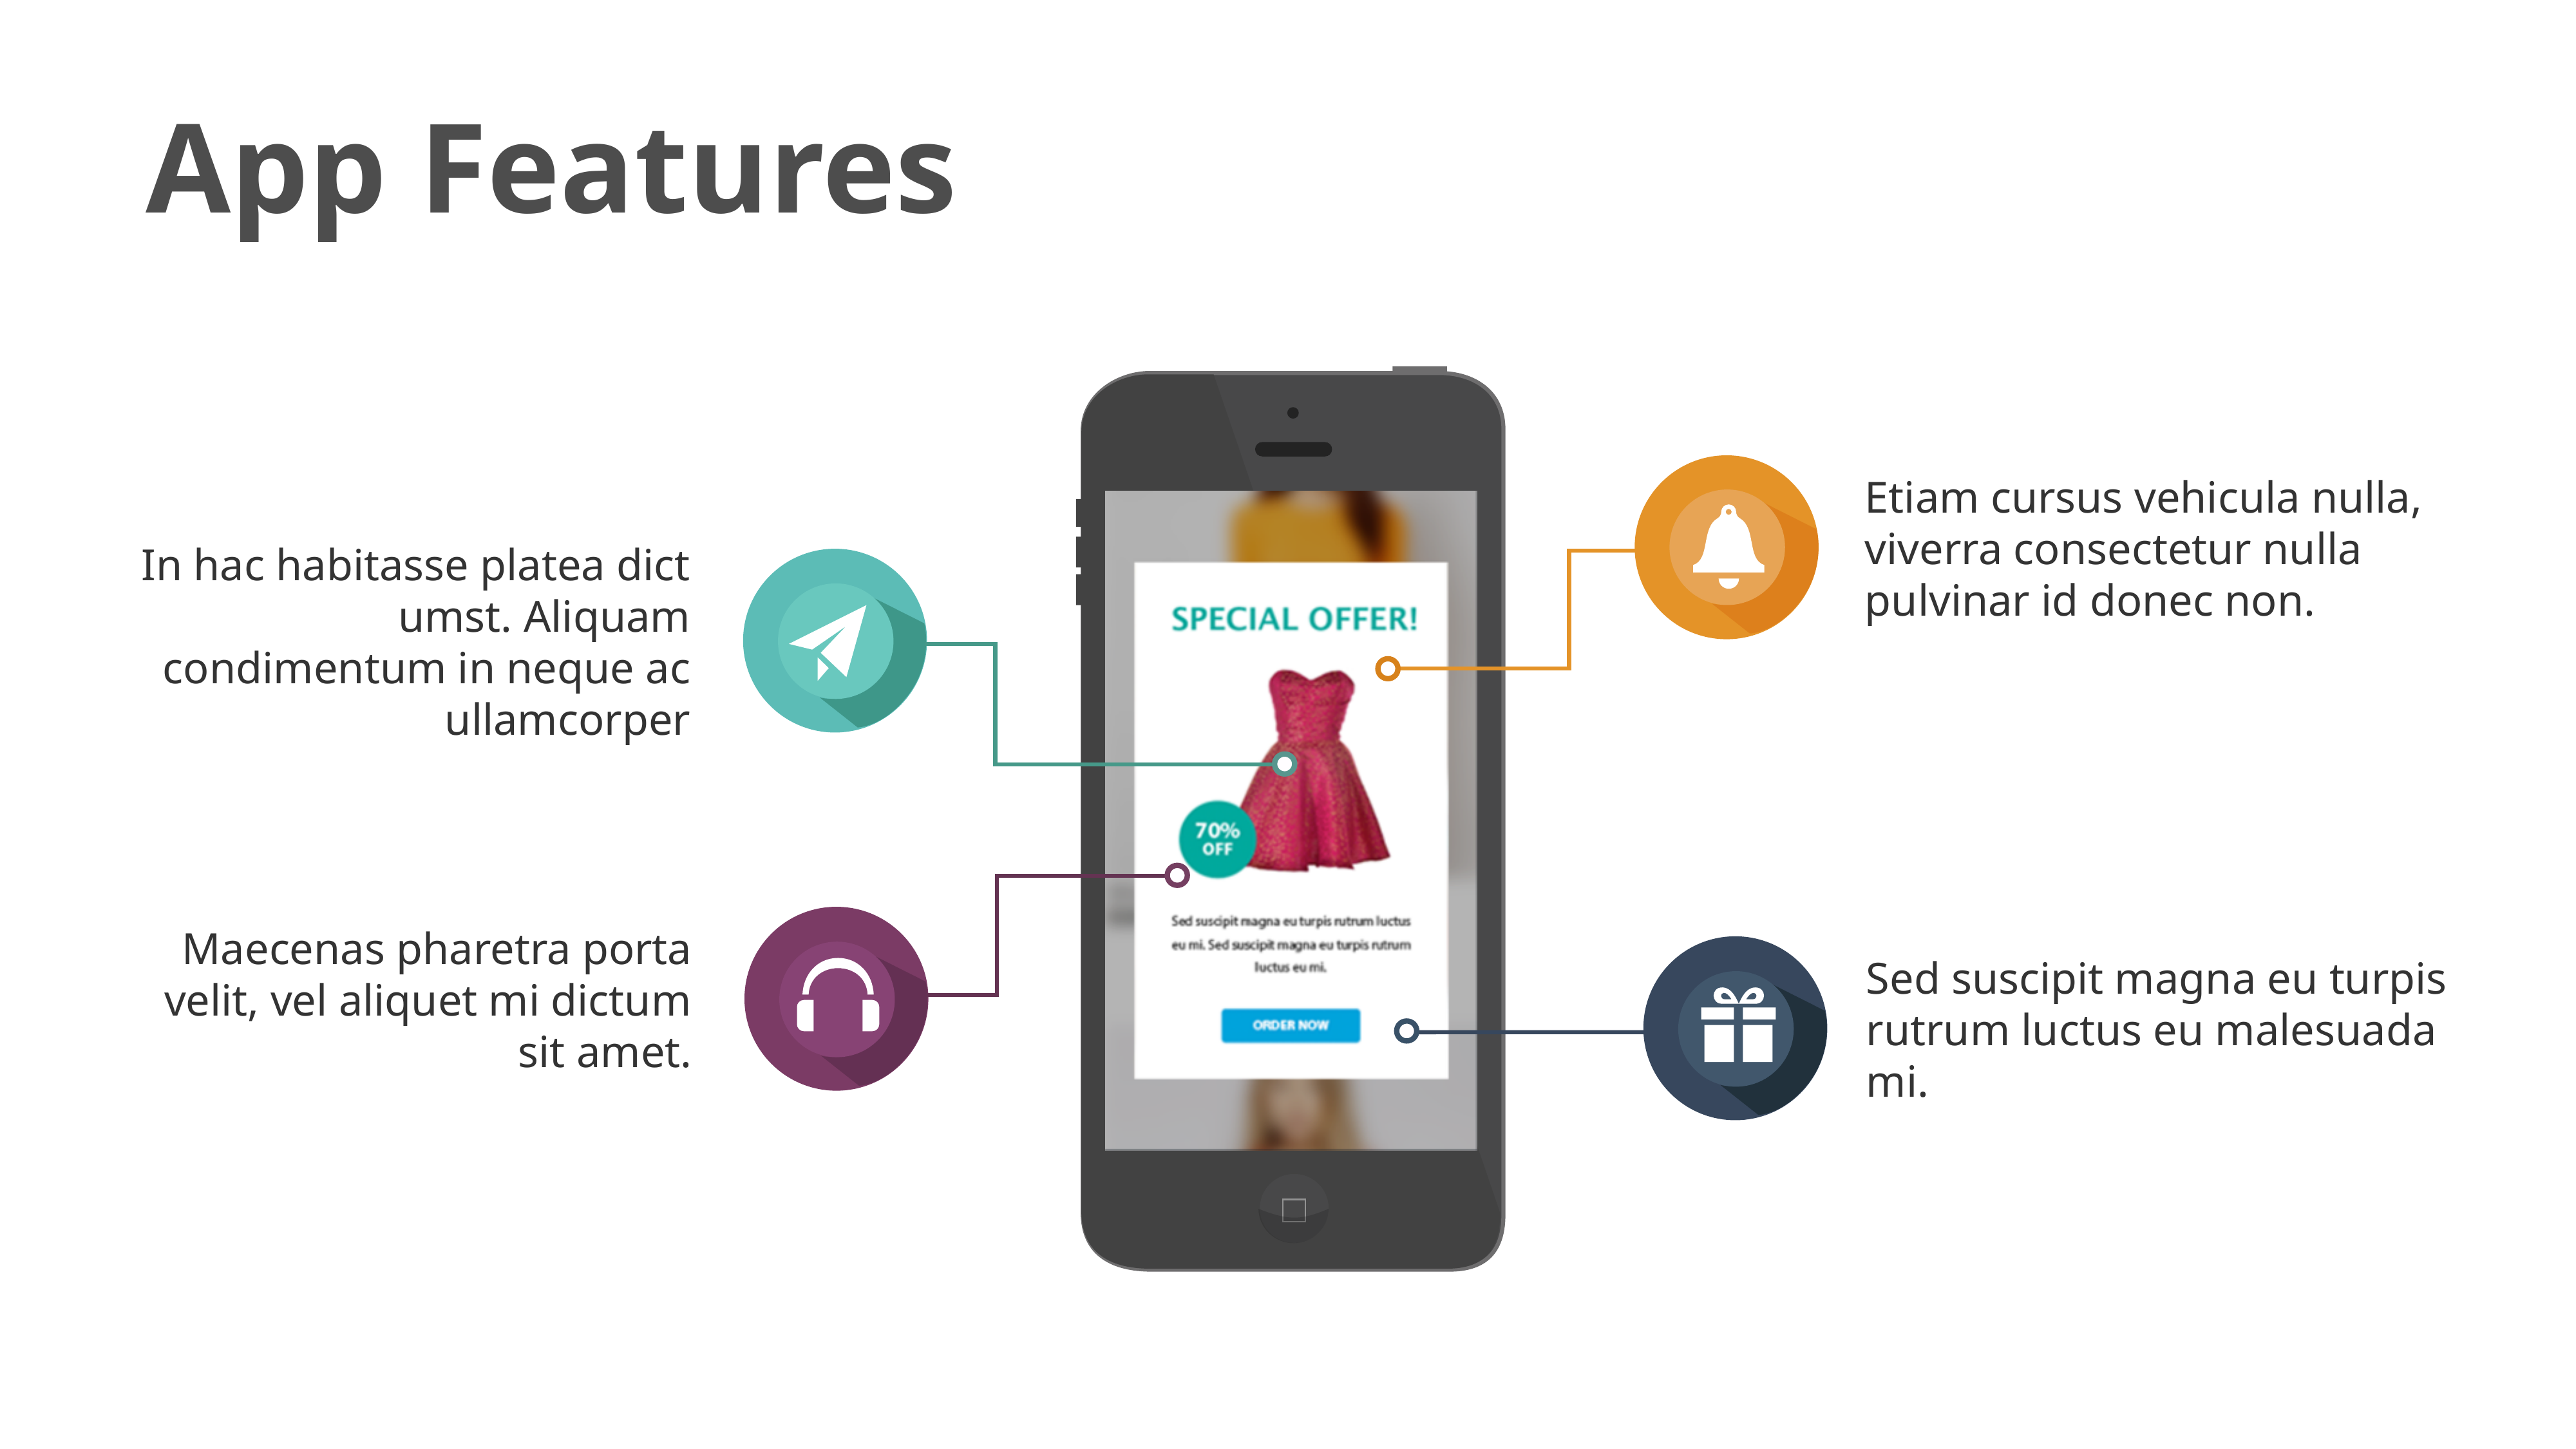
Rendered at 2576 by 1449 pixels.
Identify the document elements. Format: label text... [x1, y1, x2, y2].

text_box [1075, 536, 1081, 568]
text_box [1258, 1209, 1329, 1244]
text_box [927, 875, 1105, 995]
text_box [743, 549, 927, 733]
text_box [1081, 764, 1105, 875]
text_box [1701, 1007, 1734, 1020]
text_box [802, 958, 874, 995]
text_box [1643, 936, 1826, 1121]
text_box [1081, 907, 1501, 1269]
text_box [1718, 578, 1739, 589]
text_box [819, 598, 927, 728]
text_box [1704, 1025, 1734, 1063]
text_box App Features [146, 89, 1224, 249]
text_box [1256, 442, 1332, 456]
text_box [1720, 985, 1827, 1115]
text_box [1118, 1032, 1504, 1270]
text_box In hac habitasse platea dict umst. Aliquam condimentum in neque ac ullamcorper [123, 556, 697, 724]
text_box [1678, 971, 1794, 1087]
text_box [1260, 1173, 1329, 1216]
text_box [1477, 669, 1504, 1032]
text_box [1693, 504, 1765, 573]
text_box [778, 583, 894, 699]
text_box [925, 644, 1105, 764]
text_box [1669, 489, 1785, 605]
text_box [817, 657, 829, 681]
text_box [820, 956, 928, 1086]
text_box [1081, 374, 1254, 706]
text_box [797, 999, 814, 1032]
text_box [1288, 408, 1298, 418]
text_box [1634, 455, 1817, 639]
text_box Etiam cursus vehicula nulla, viverra consectetur nulla pulvinar id donec non. [1859, 463, 2432, 632]
text_box [788, 605, 867, 677]
text_box [1282, 1199, 1305, 1217]
text_box [1477, 550, 1645, 669]
text_box [1743, 1025, 1773, 1063]
text_box [1111, 373, 1504, 630]
text_box [1743, 1007, 1776, 1020]
text_box [779, 942, 895, 1057]
text_box Sed suscipit magna eu turpis rutrum luctus eu malesuada mi. [1861, 971, 2465, 1086]
text_box [744, 907, 929, 1091]
text_box [1075, 574, 1082, 605]
text_box [1392, 366, 1447, 374]
text_box [1075, 498, 1081, 527]
text_box [1712, 503, 1819, 634]
text_box [862, 999, 880, 1032]
picture [1105, 491, 1477, 1151]
text_box [1713, 987, 1765, 1004]
text_box Maecenas pharetra porta velit, vel aliquet mi dictum sit amet. [124, 941, 698, 1057]
